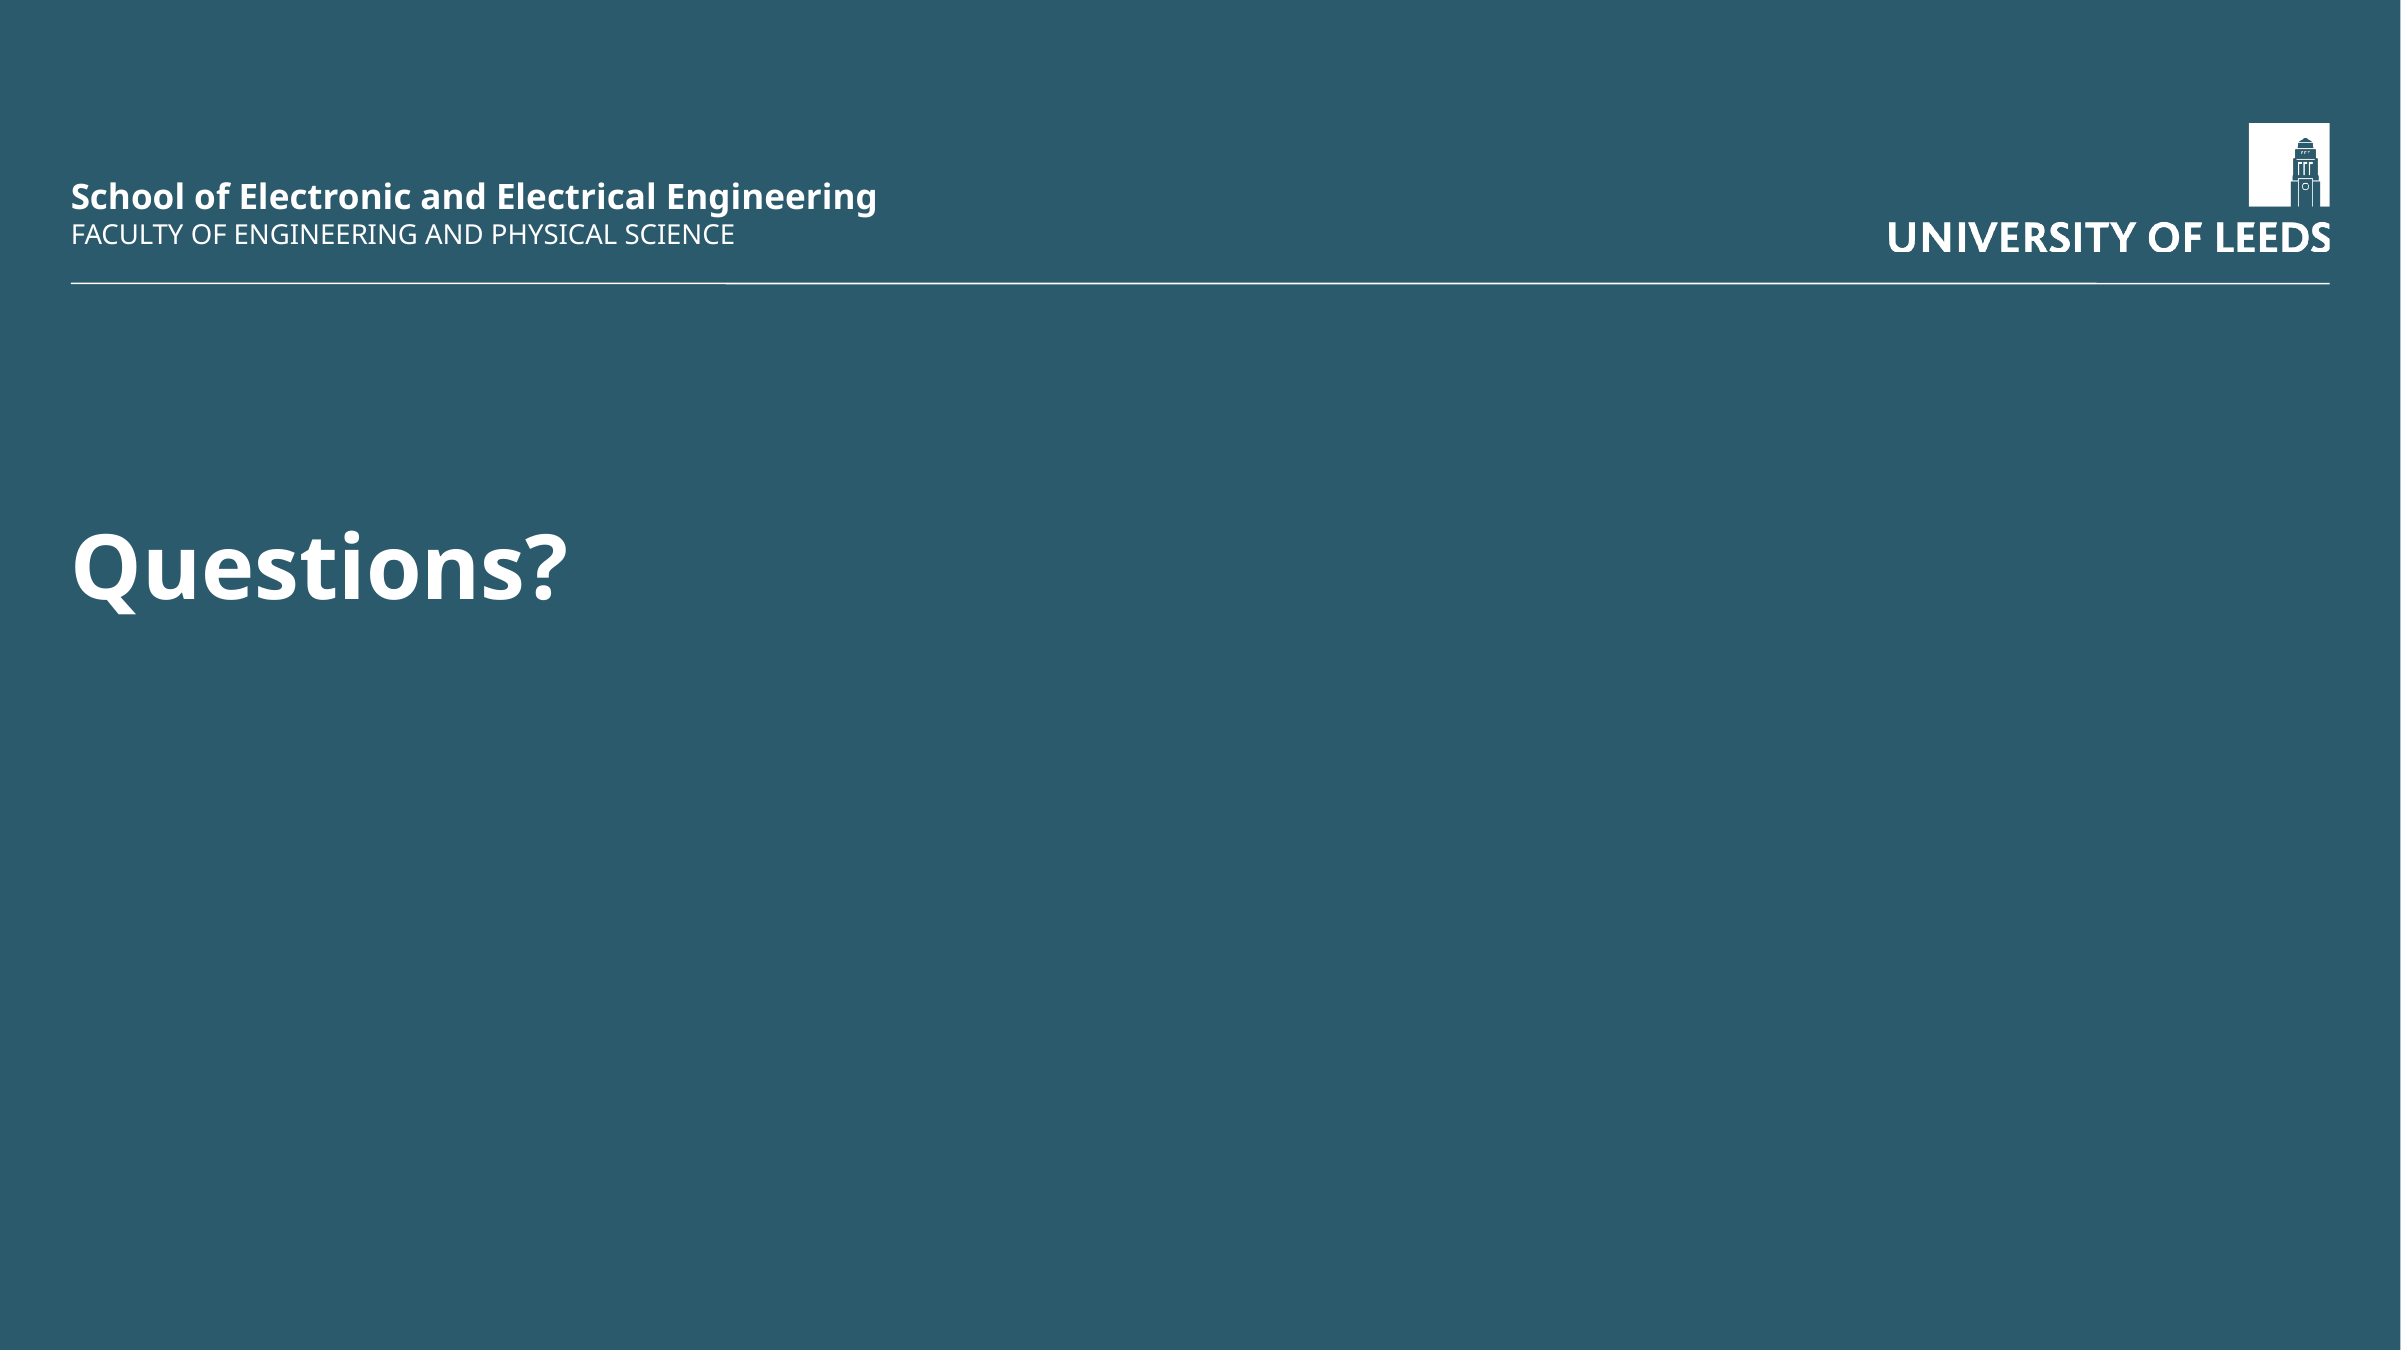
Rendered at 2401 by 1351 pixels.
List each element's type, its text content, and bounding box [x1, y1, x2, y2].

title Questions? [70, 439, 2330, 618]
